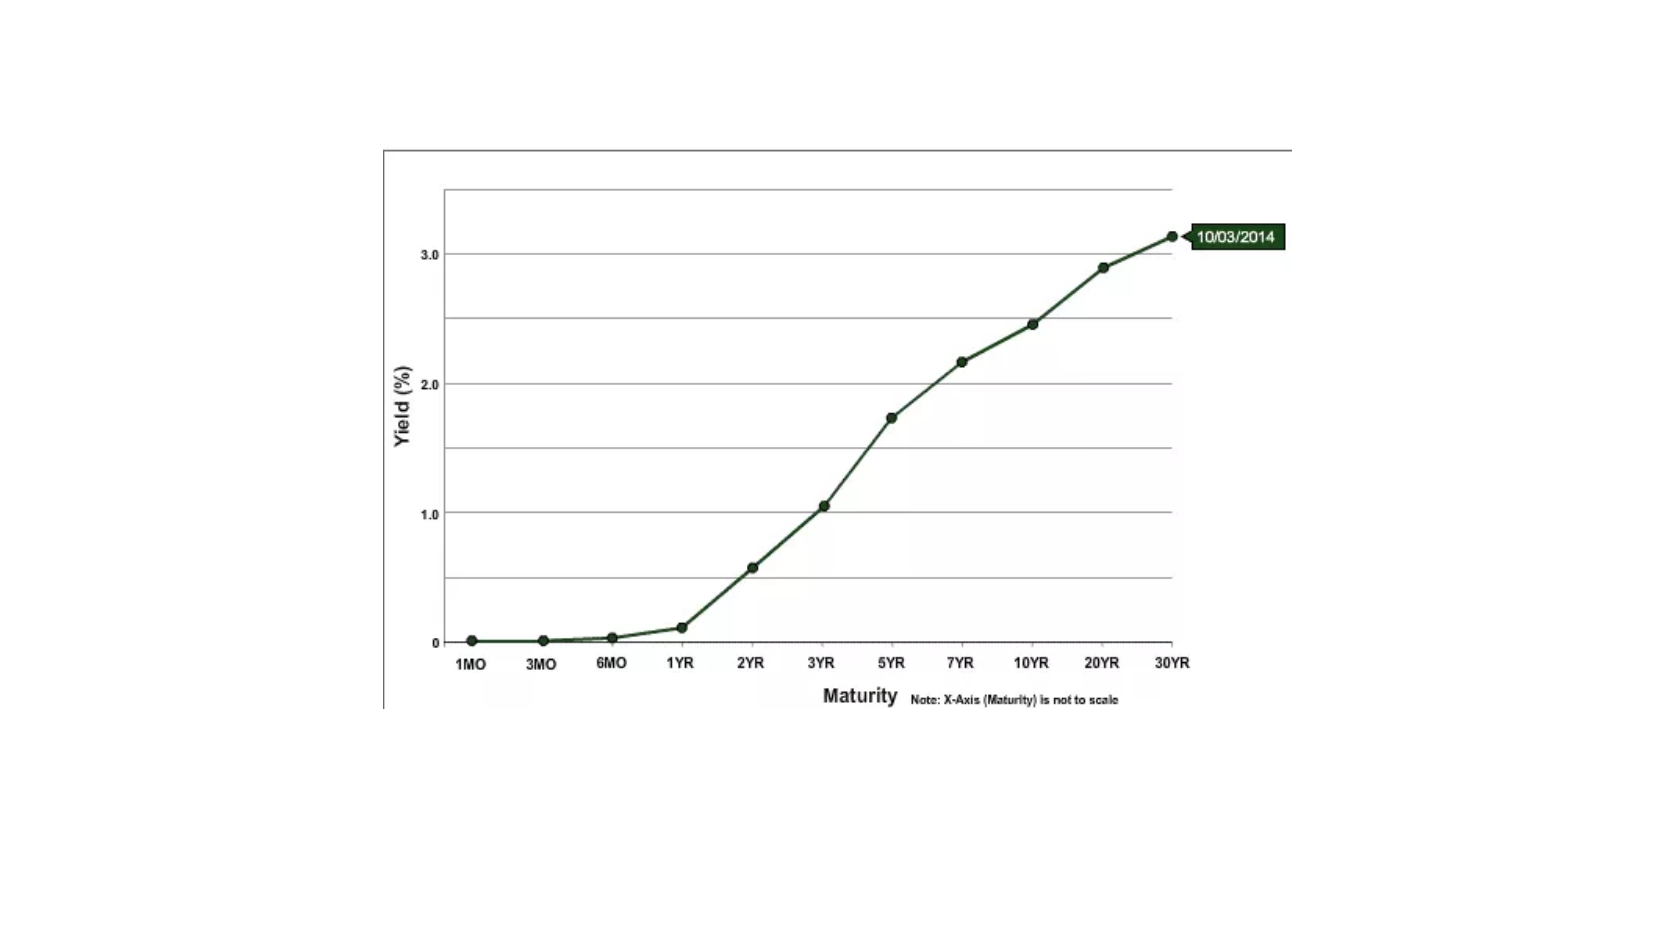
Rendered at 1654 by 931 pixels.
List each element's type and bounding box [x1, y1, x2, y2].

picture [383, 147, 1292, 709]
